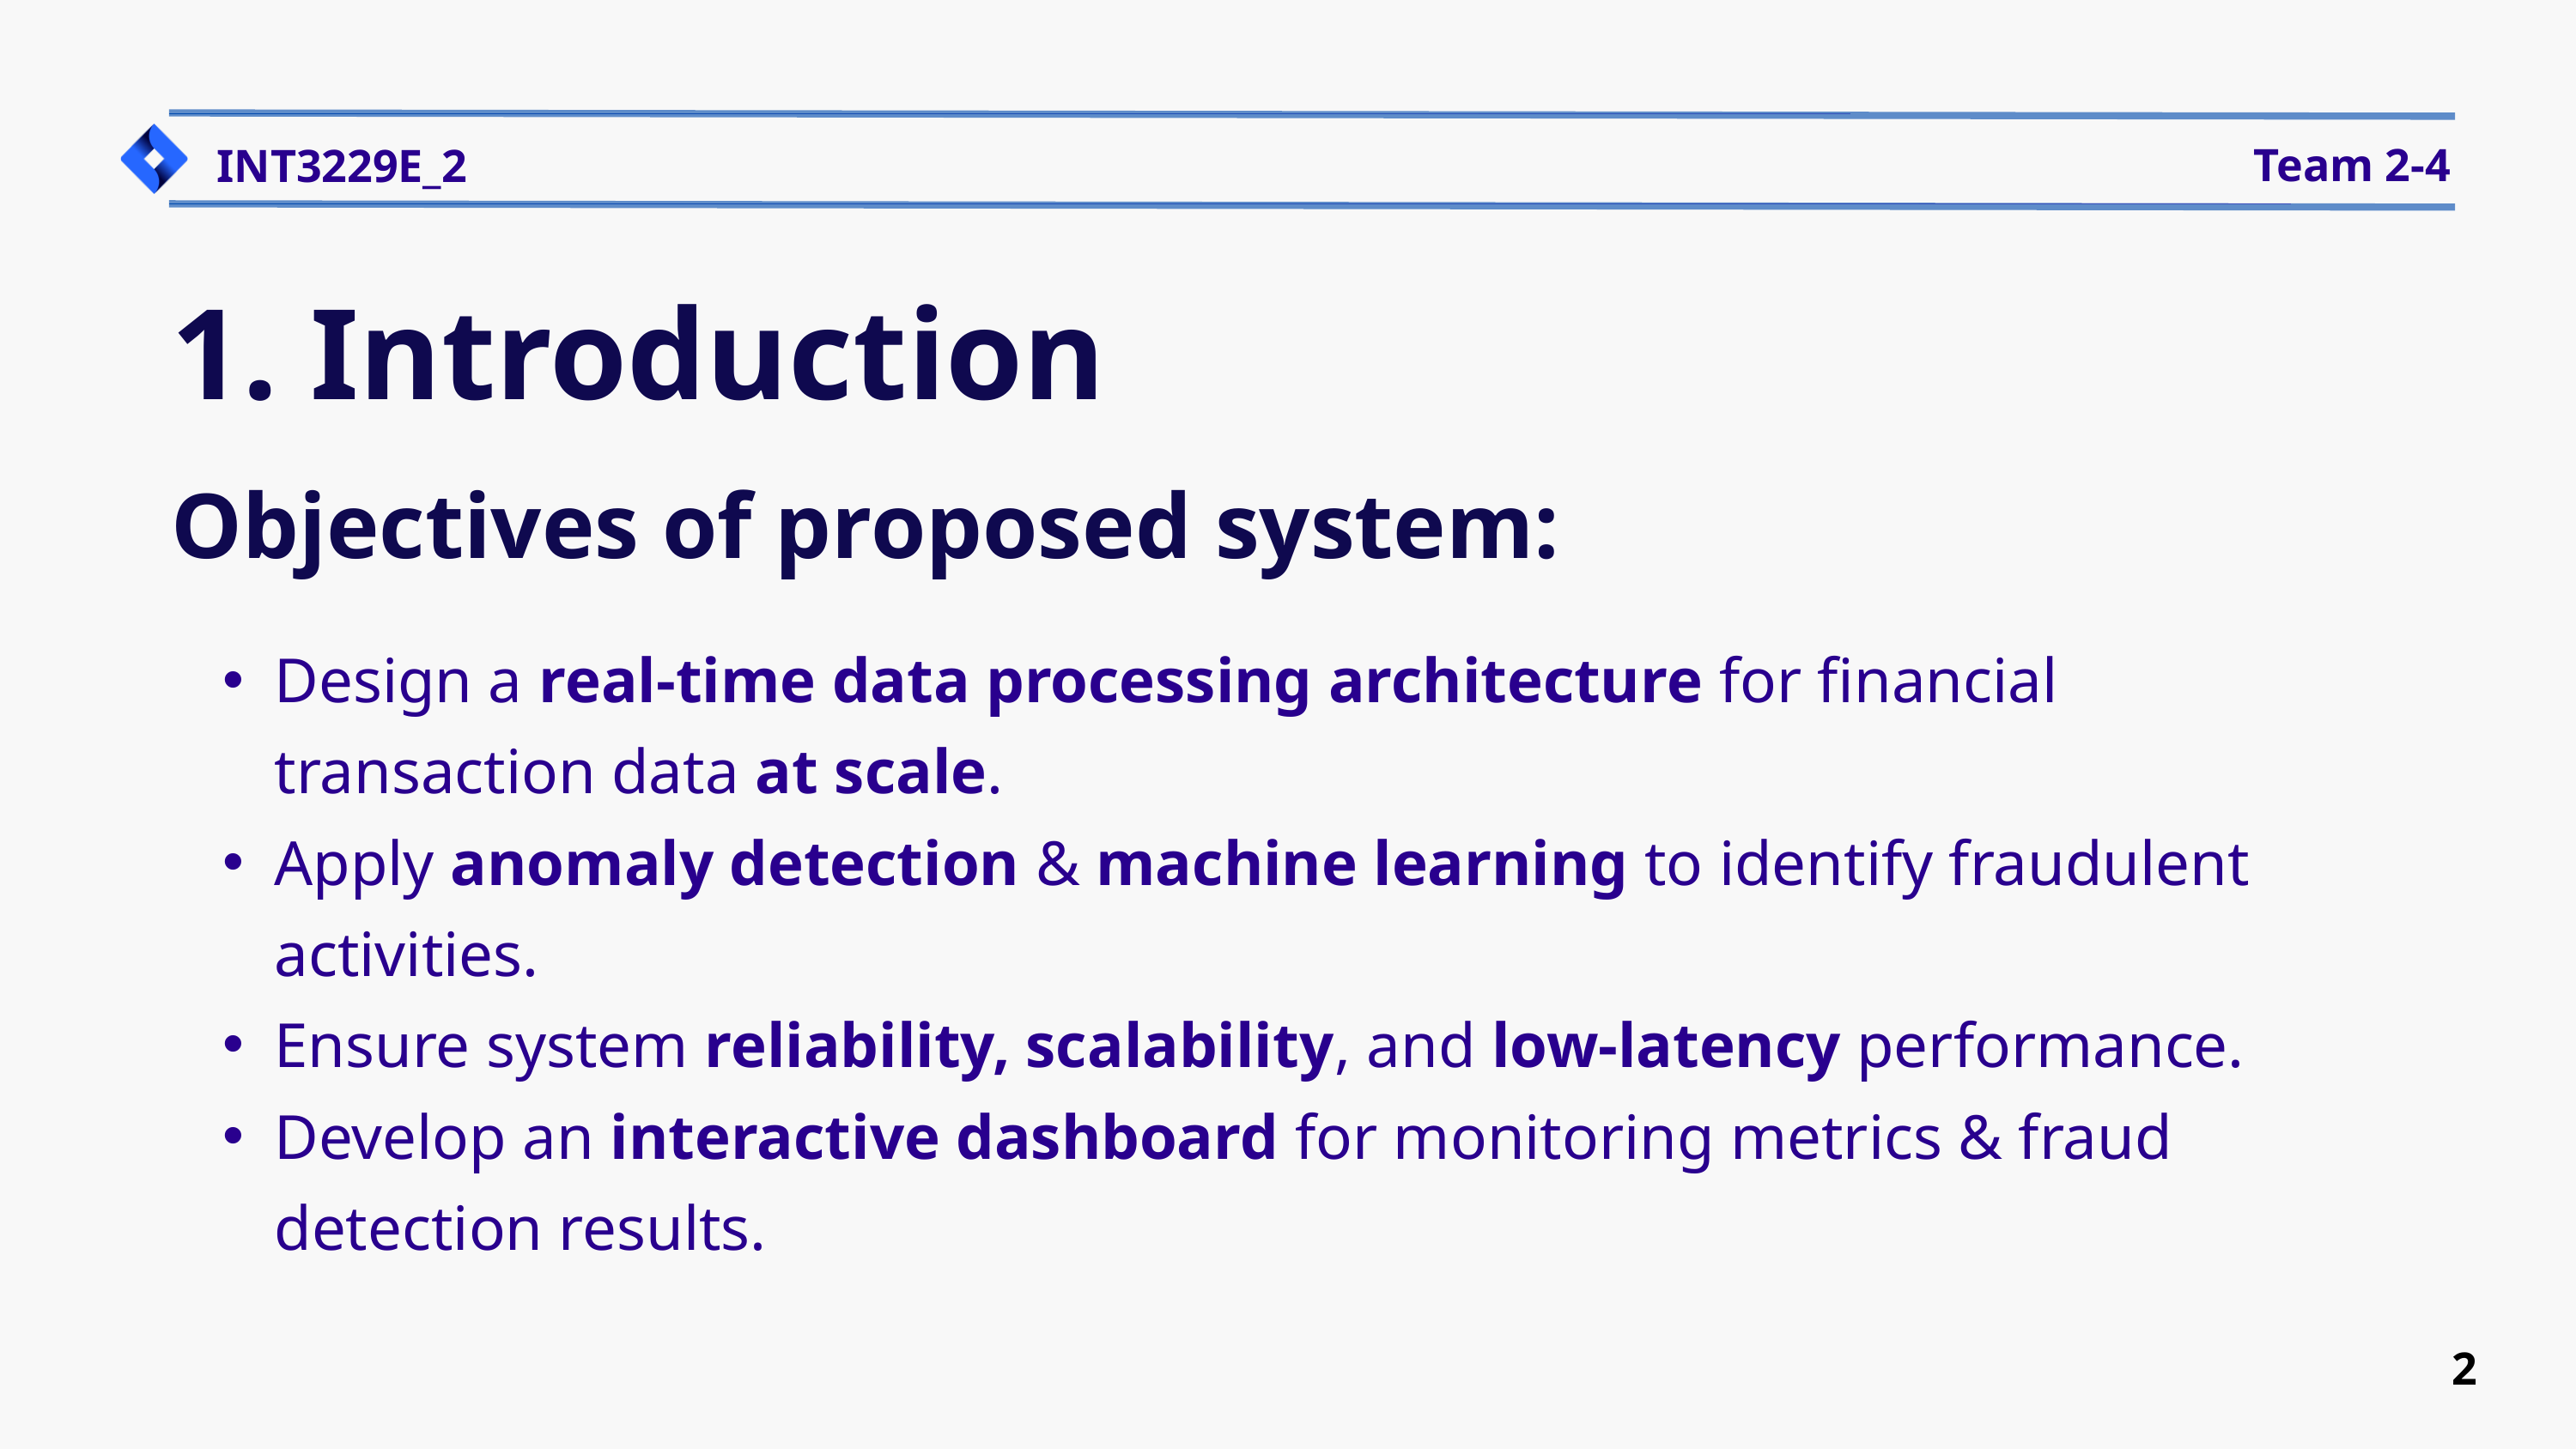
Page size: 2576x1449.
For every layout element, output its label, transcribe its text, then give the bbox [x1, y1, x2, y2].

text_box 1. Introduction [171, 274, 2367, 425]
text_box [120, 110, 2456, 210]
text_box Design a real-time data processing architecture for financial transaction data at scale. Apply anomaly detection & machine learning to identify fraudulent activities. Ensure system reliability, scalability, and low-latency performance. Develop an interactive dashboard for monitoring metrics & fraud detection results. [171, 623, 2280, 1263]
text_box 2 [2451, 1331, 2476, 1395]
text_box Objectives of proposed system: [171, 451, 1598, 577]
